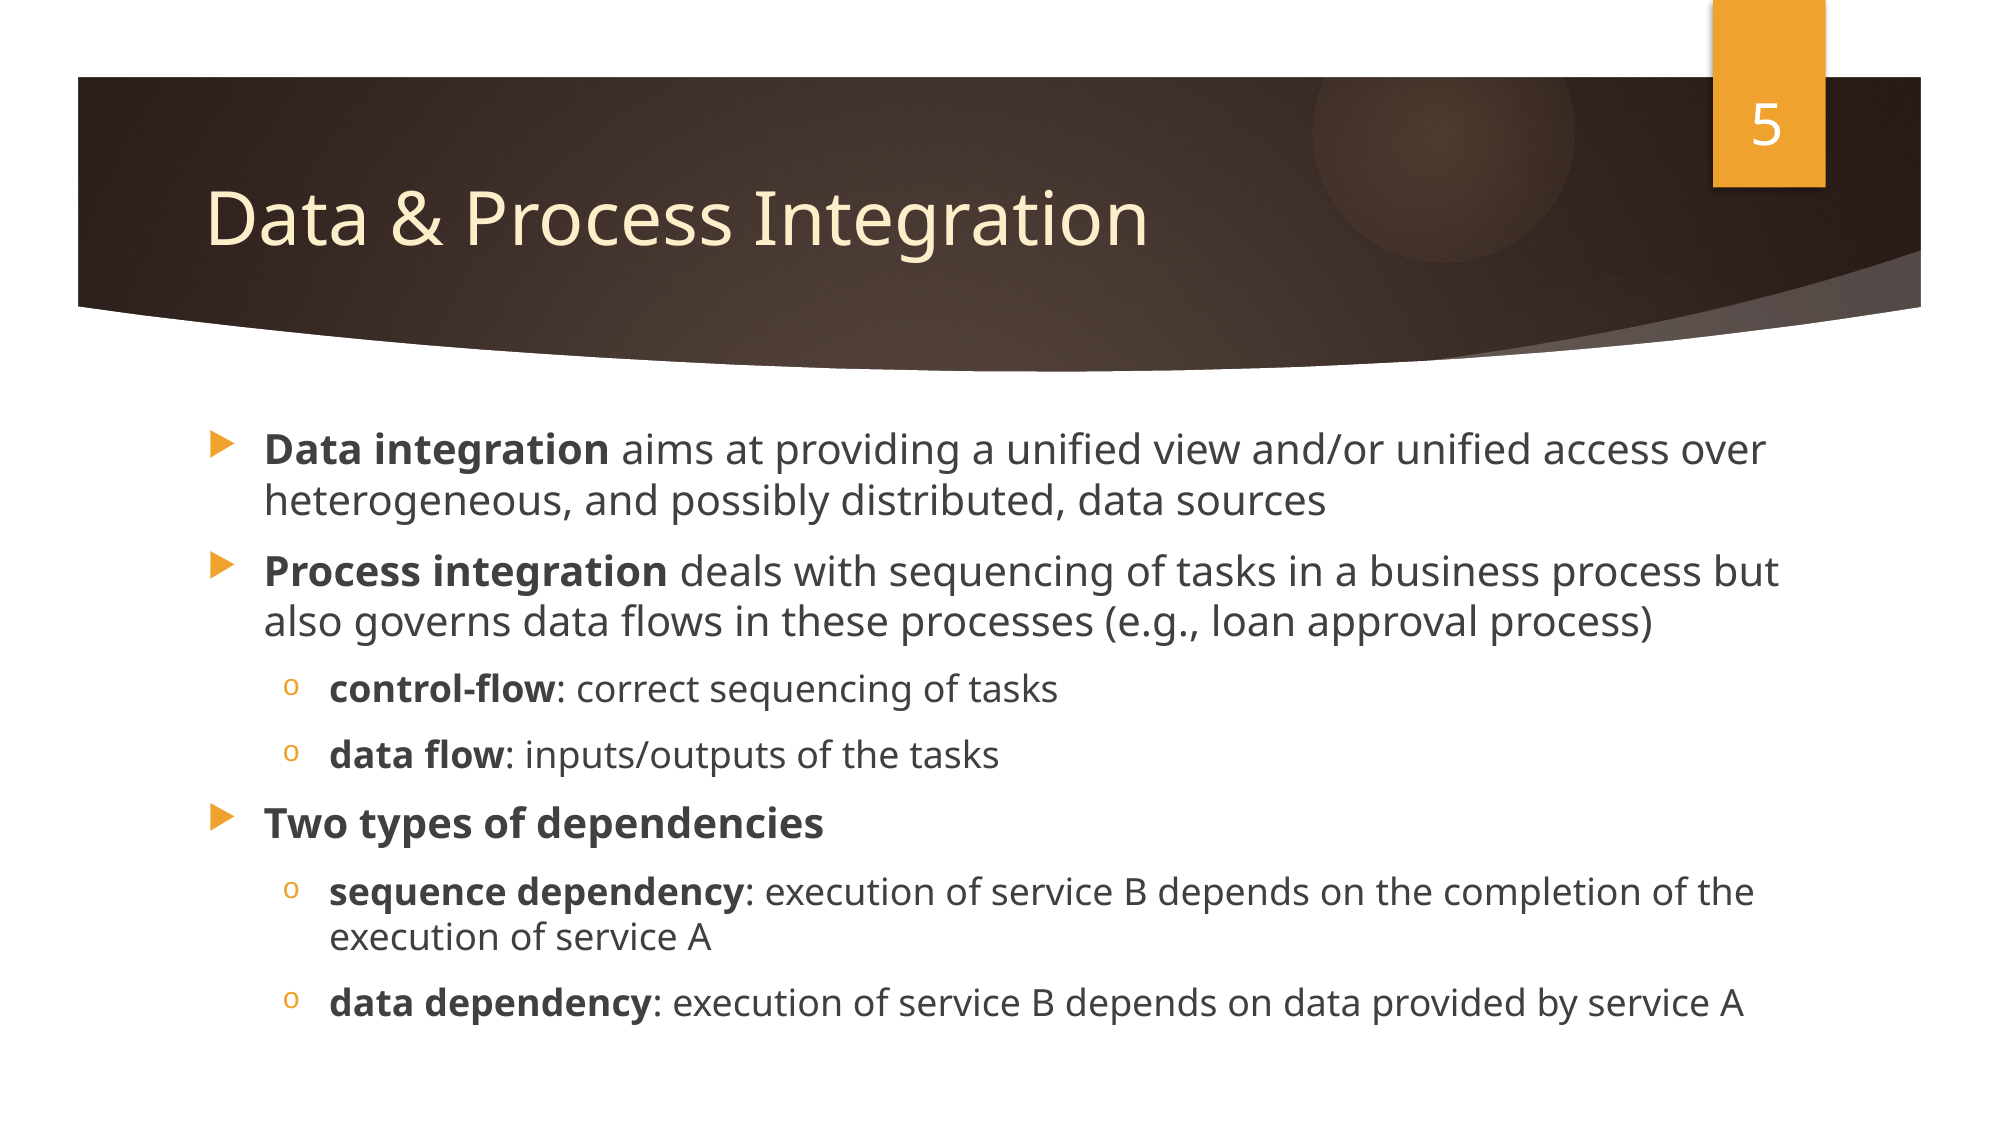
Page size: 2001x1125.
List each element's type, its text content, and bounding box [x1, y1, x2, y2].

list Data integration aims at providing a unified view and/or unified access over heterogeneous, and possibly distributed, data sources Process integration deals with sequencing of tasks in a business process but also governs data flows in these processes (e.g., loan approval process) control-flow: correct sequencing of tasks data flow: inputs/outputs of the tasks Two types of dependencies sequence dependency: execution of service B depends on the completion of the execution of service A data dependency: execution of service B depends on data provided by service A [192, 415, 1836, 1074]
slide_number 5 [1698, 48, 1836, 175]
title Data & Process Integration [189, 155, 1627, 275]
